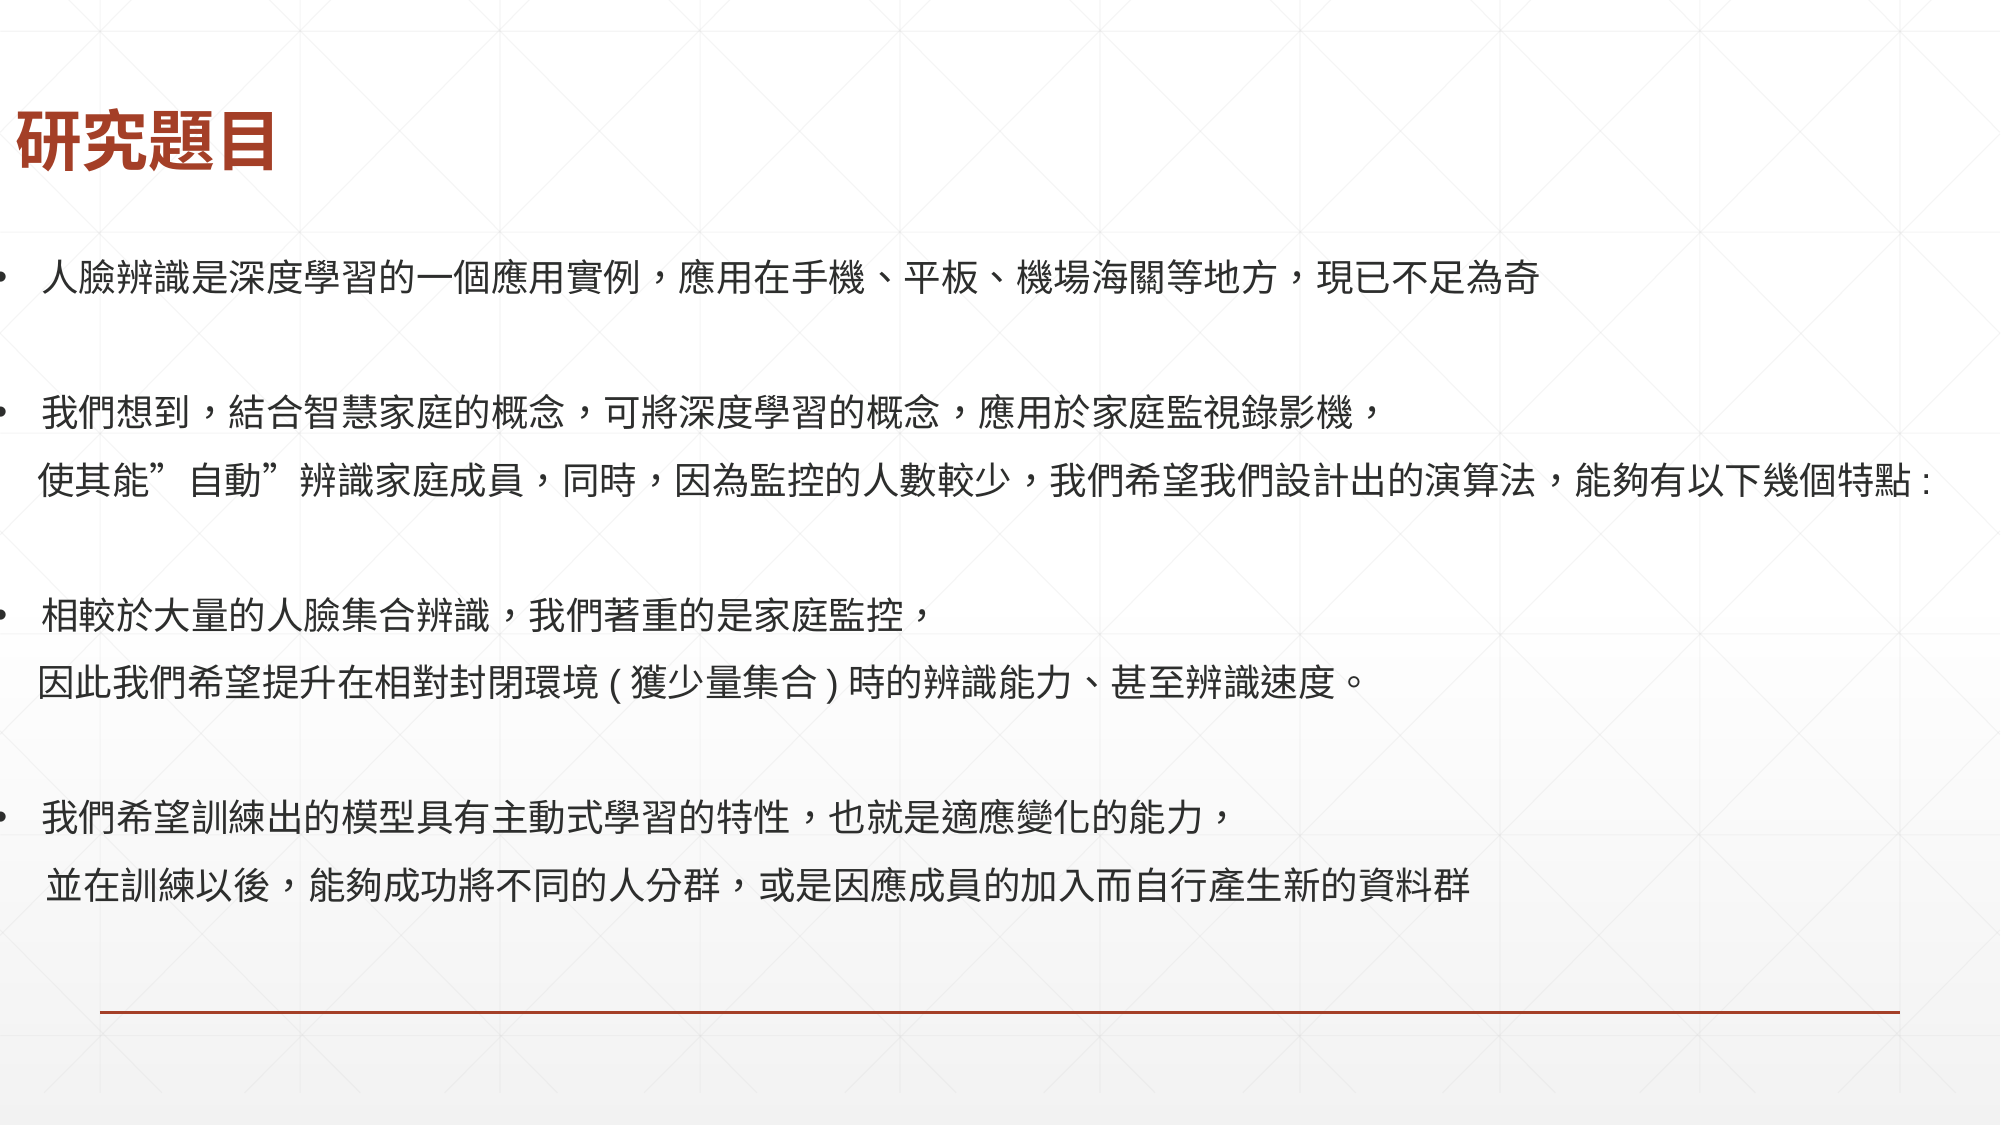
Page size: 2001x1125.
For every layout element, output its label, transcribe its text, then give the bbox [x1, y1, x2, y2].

title 研究題目 [0, 0, 1575, 188]
text_box 人臉辨識是深度學習的一個應用實例，應用在手機、平板、機場海關等地方，現已不足為奇 我們想到，結合智慧家庭的概念，可將深度學習的概念，應用於家庭監視錄影機， 使其能”自動”辨識家庭成員，同時，因為監控的人數較少，我們希望我們設計出的演算法，能夠有以下幾個特點: 相較於大量的人臉集合辨識，我們著重的是家庭監控， 因此我們希望提升在相對封閉環境(獲少量集合)時的辨識能力、甚至辨識速度。 我們希望訓練出的模型具有主動式學習的特性，也就是適應變化的能力， 並在訓練以後，能夠成功將不同的人分群，或是因應成員的加入而自行產生新的資料群 [0, 224, 1947, 1117]
